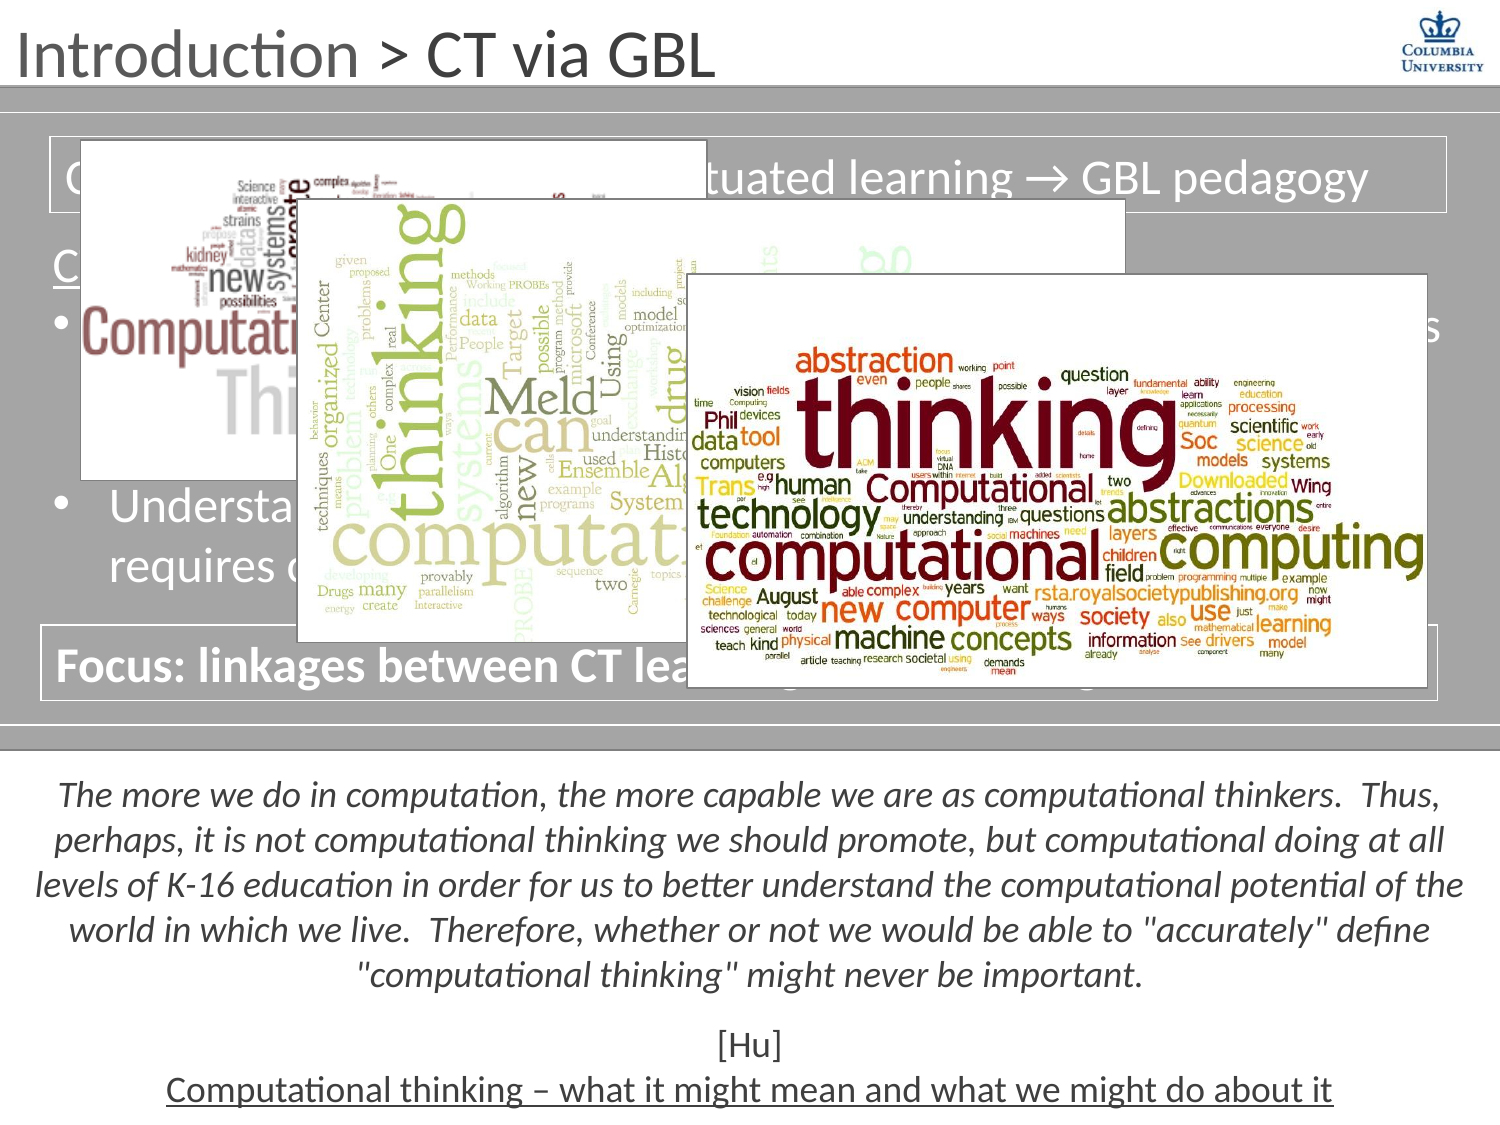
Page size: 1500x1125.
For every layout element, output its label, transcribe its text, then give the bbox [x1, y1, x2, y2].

picture [1399, 7, 1485, 76]
picture [80, 140, 1427, 688]
text_box The more we do in computation, the more capable we are as computational thinkers. Thus, perhaps, it is not computational thinking we should promote, but computational doing at all levels of K-16 education in order for us to better understand the computational potential of the world in which we live. Therefore, whether or not we would be able to "accurately" define "computational thinking" might never be important. [Hu] Computational thinking – what it might mean and what we might do about it [0, 762, 1500, 1121]
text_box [0, 87, 1500, 751]
text_box Introduction > CT via GBL [0, 1, 1500, 86]
